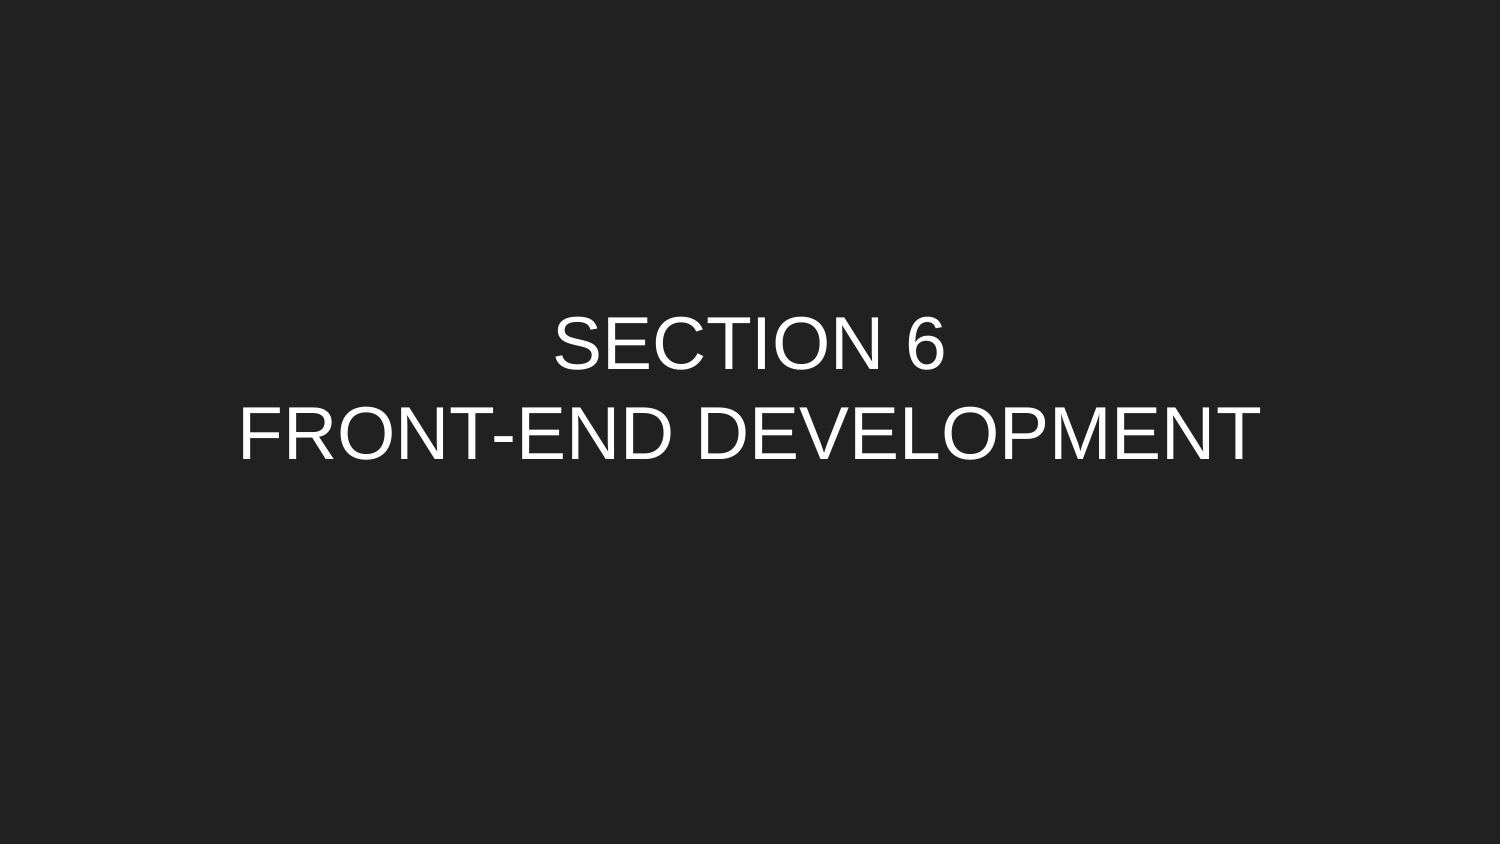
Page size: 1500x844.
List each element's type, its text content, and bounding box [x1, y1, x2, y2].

title SECTION 6 FRONT-END DEVELOPMENT [51, 278, 1449, 491]
